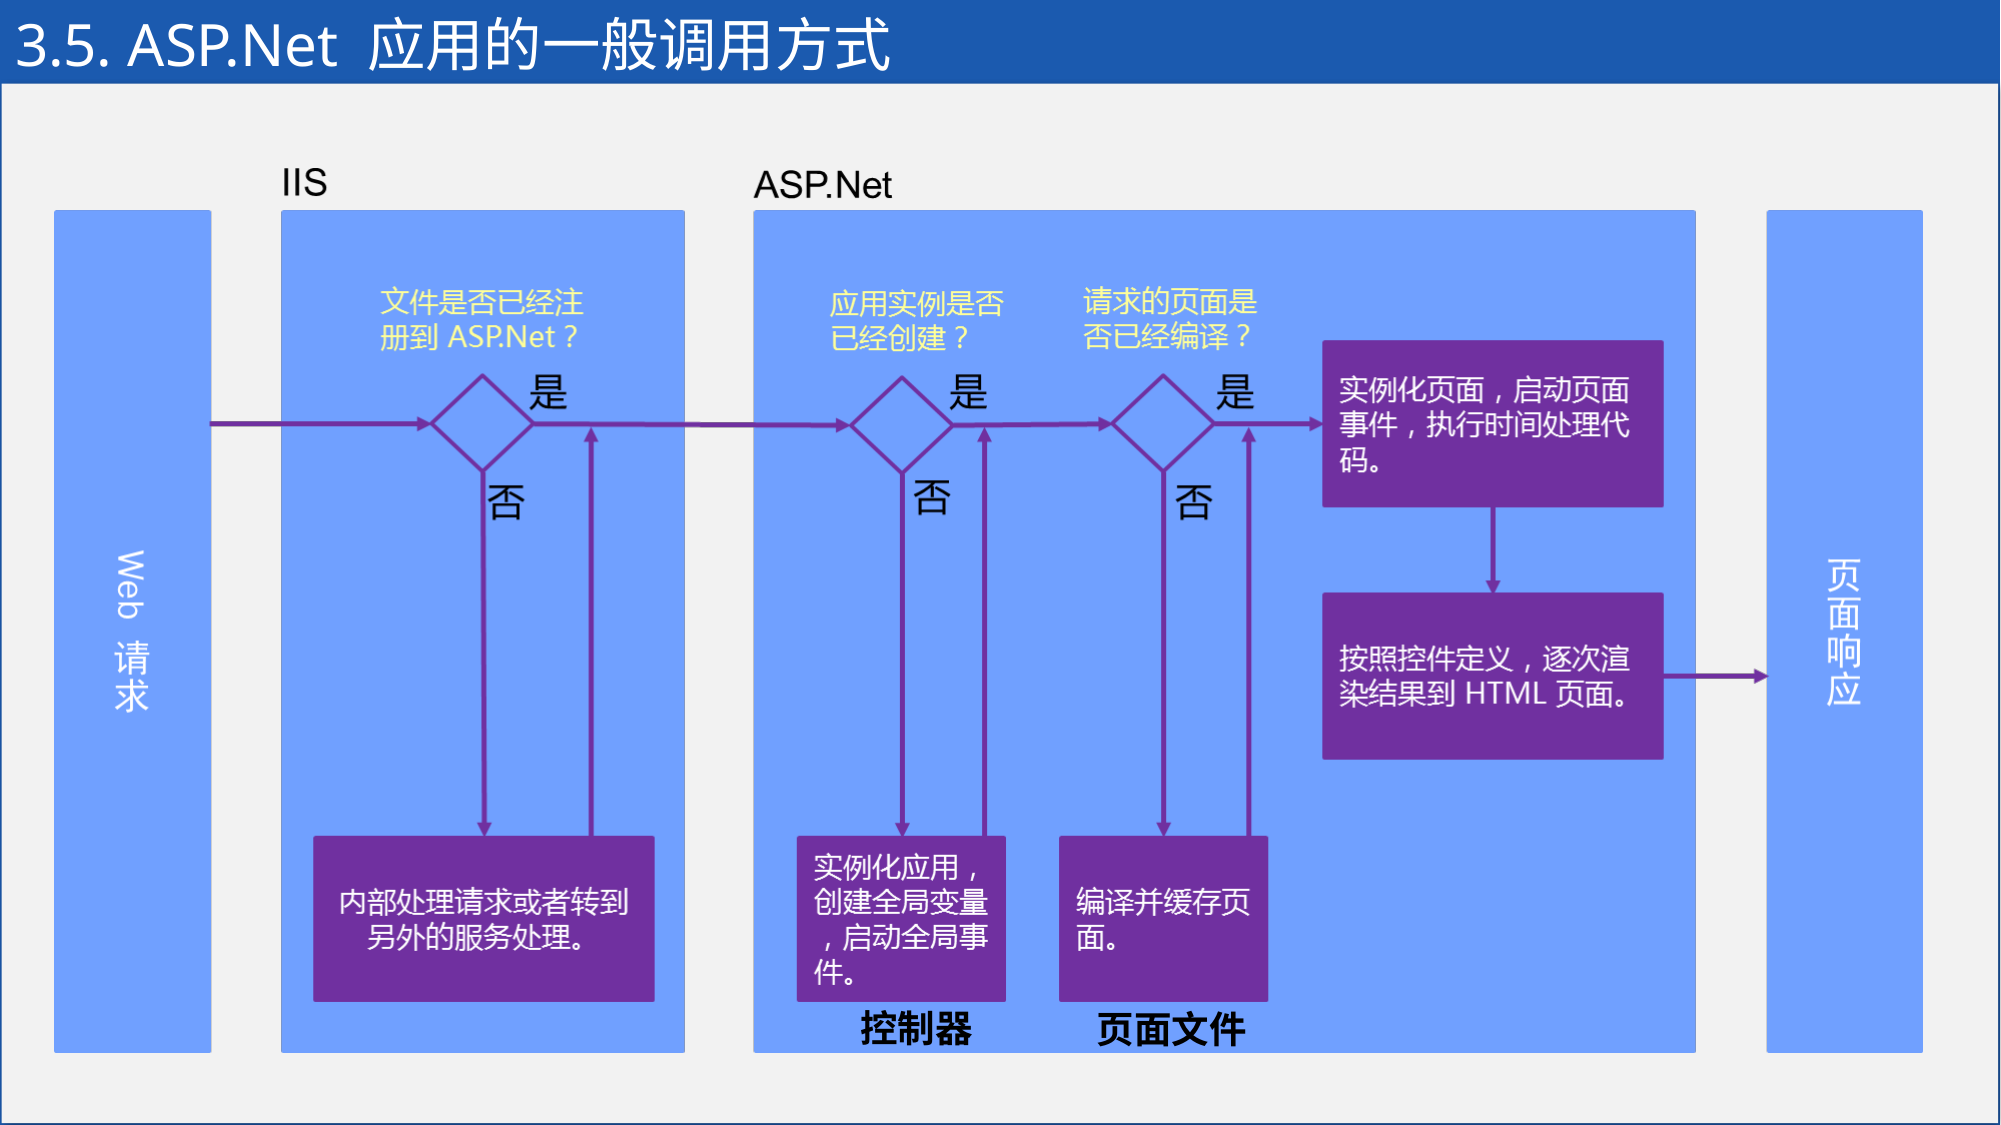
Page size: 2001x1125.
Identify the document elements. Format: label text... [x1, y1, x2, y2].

title 3.5. ASP.Net 应用的一般调用方式 [0, 1, 2000, 84]
picture [54, 146, 1923, 1054]
